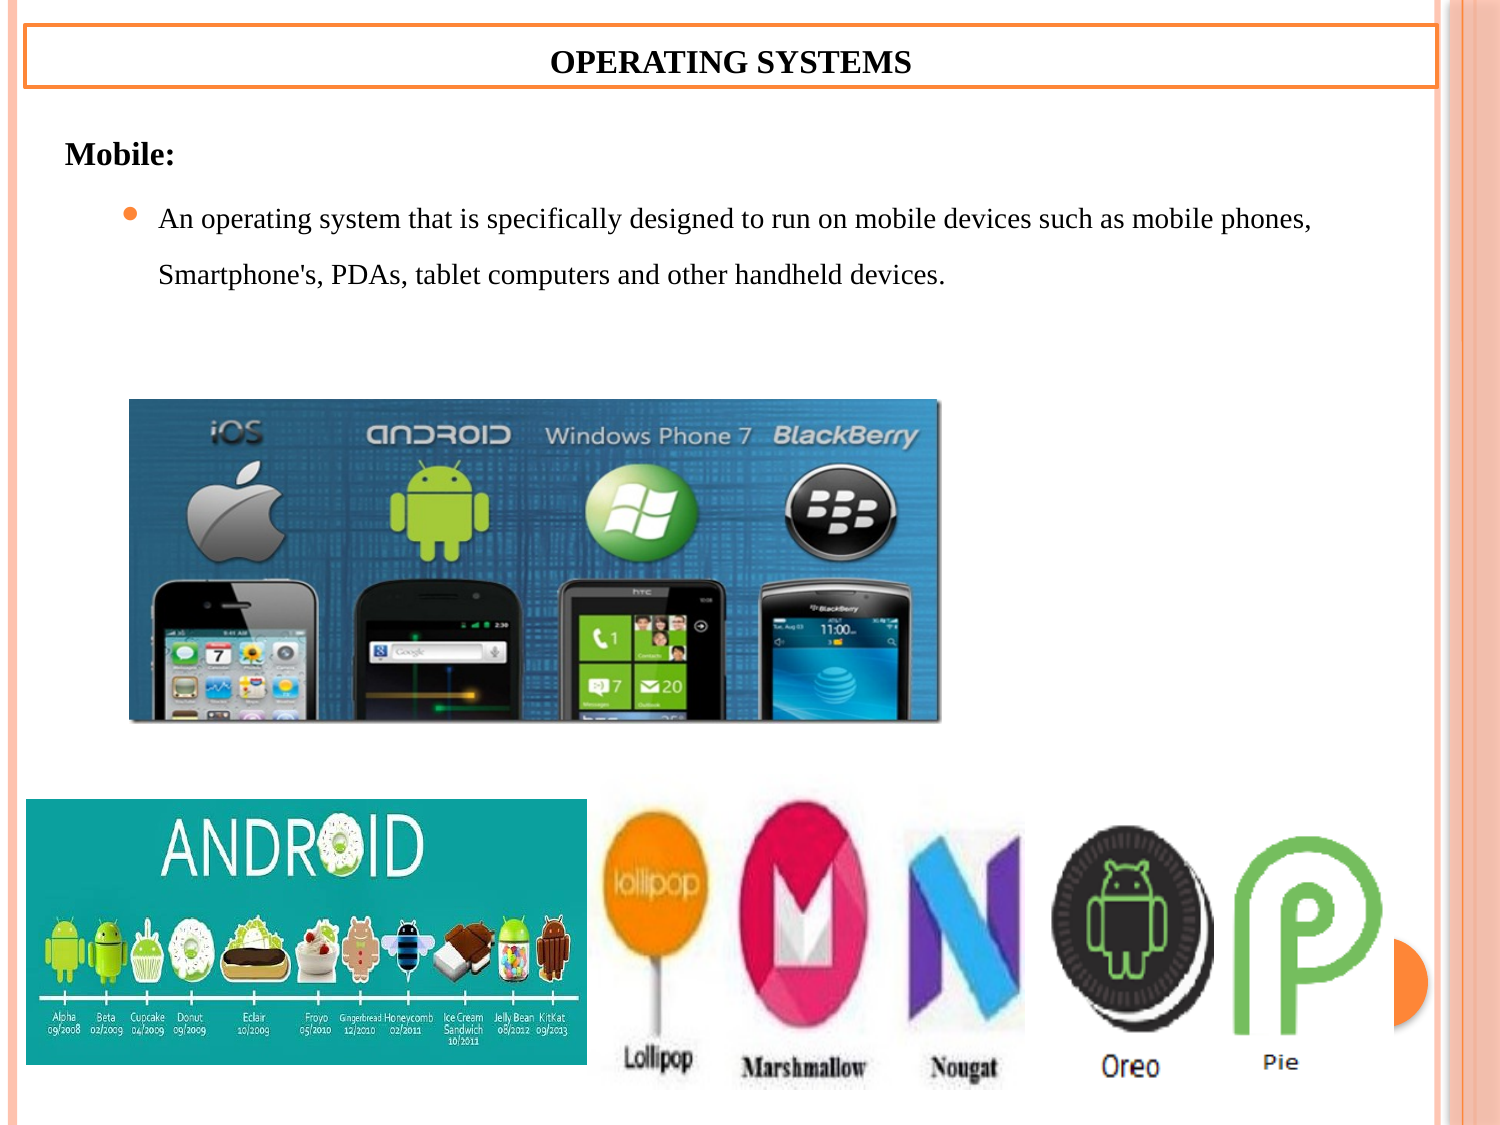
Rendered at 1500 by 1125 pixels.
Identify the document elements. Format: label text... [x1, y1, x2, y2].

picture [1224, 811, 1395, 1084]
picture [1049, 824, 1215, 1088]
text_box Operating Systems [23, 23, 1439, 89]
picture [26, 774, 1026, 1091]
list Mobile: An operating system that is specifically designed to run on mobile devices such as mobile phones, Smartphone's, PDAs, tablet computers and other handheld devices. [50, 125, 1350, 1025]
picture [128, 399, 943, 725]
